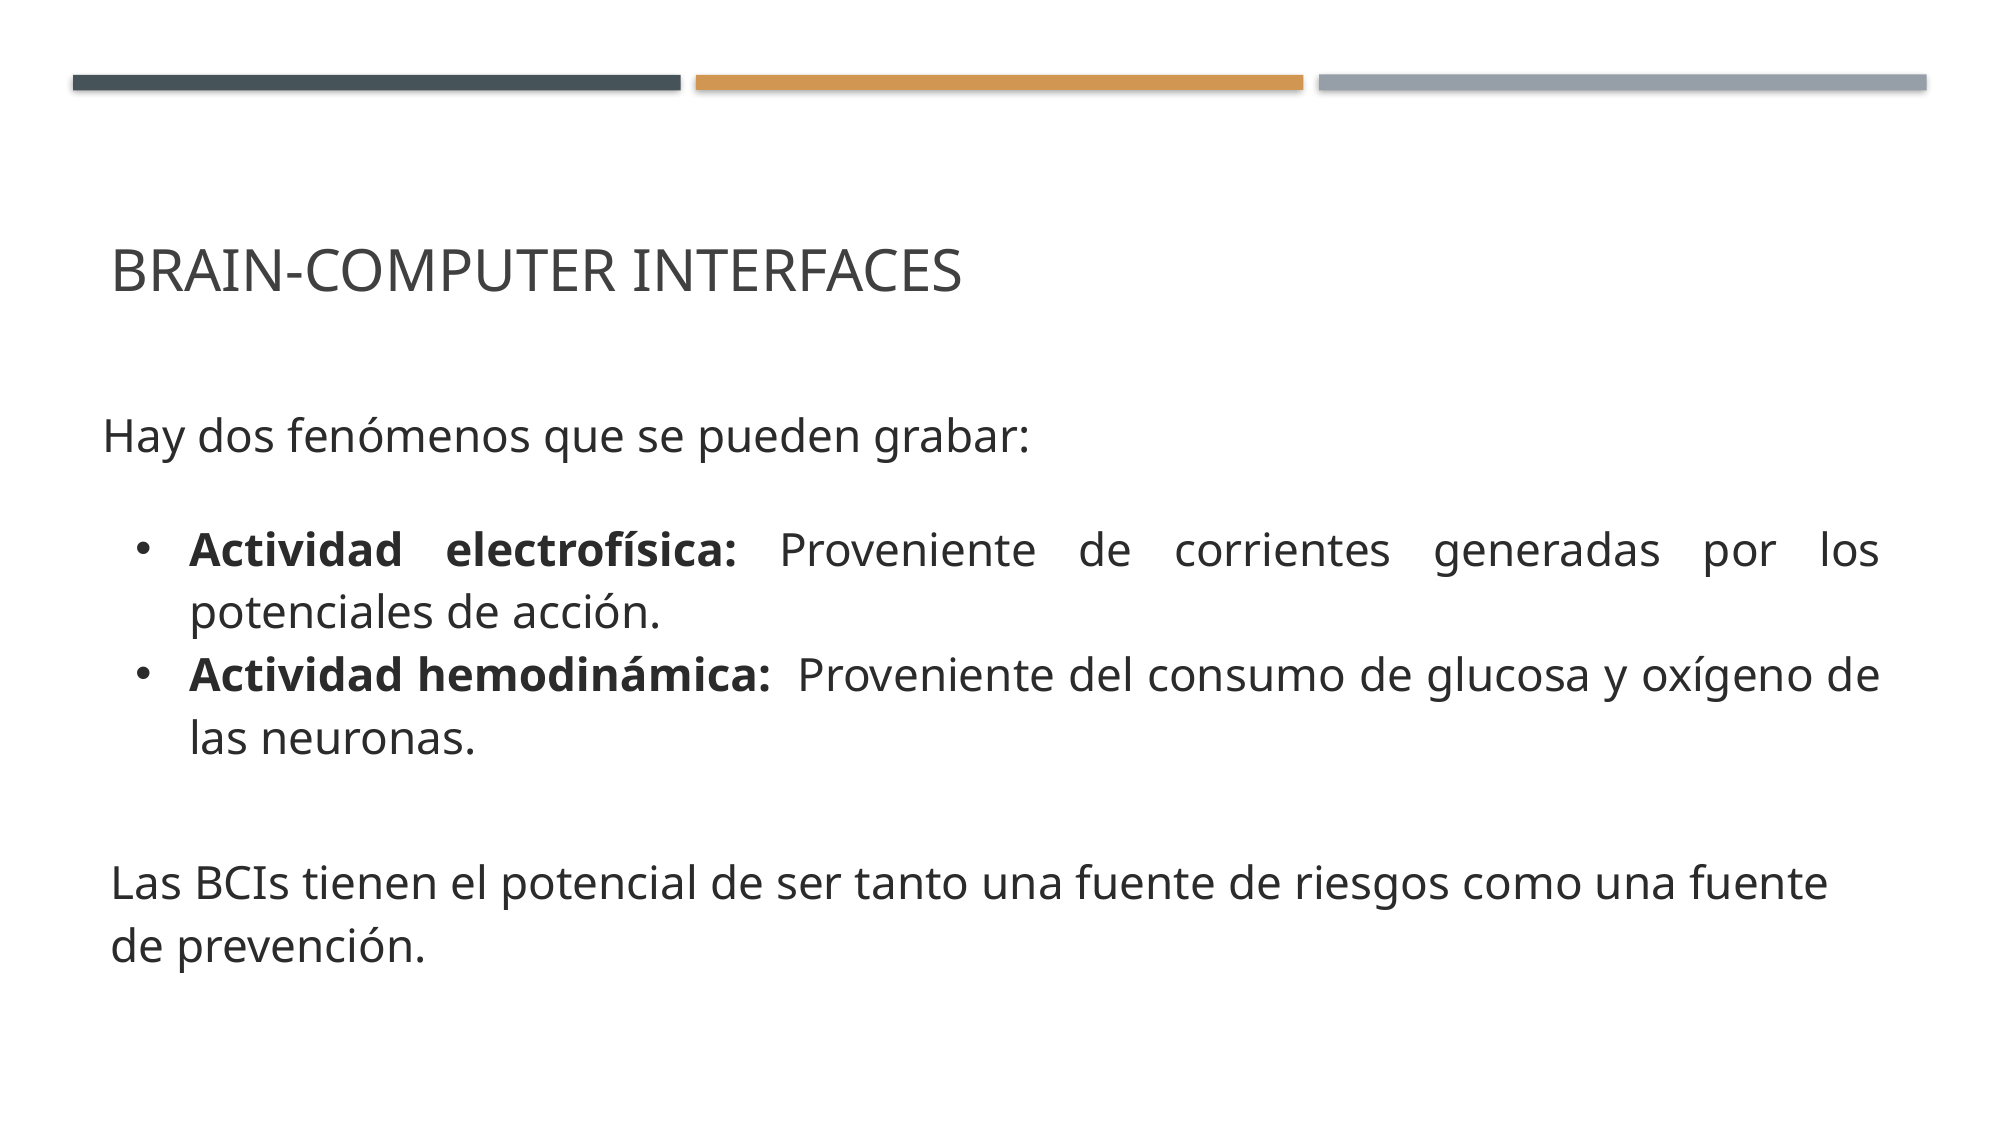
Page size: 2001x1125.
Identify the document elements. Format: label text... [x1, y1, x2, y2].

text_box Actividad electrofísica: Proveniente de corrientes generadas por los potenciales de acción. Actividad hemodinámica: Proveniente del consumo de glucosa y oxígeno de las neuronas. [120, 505, 1897, 771]
text_box Las BCIs tienen el potencial de ser tanto una fuente de riesgos como una fuente de prevención. [95, 838, 1846, 979]
title BRAIN-COMPUTER INTERFACES [95, 115, 1905, 311]
text_box Hay dos fenómenos que se pueden grabar: [87, 391, 1837, 470]
